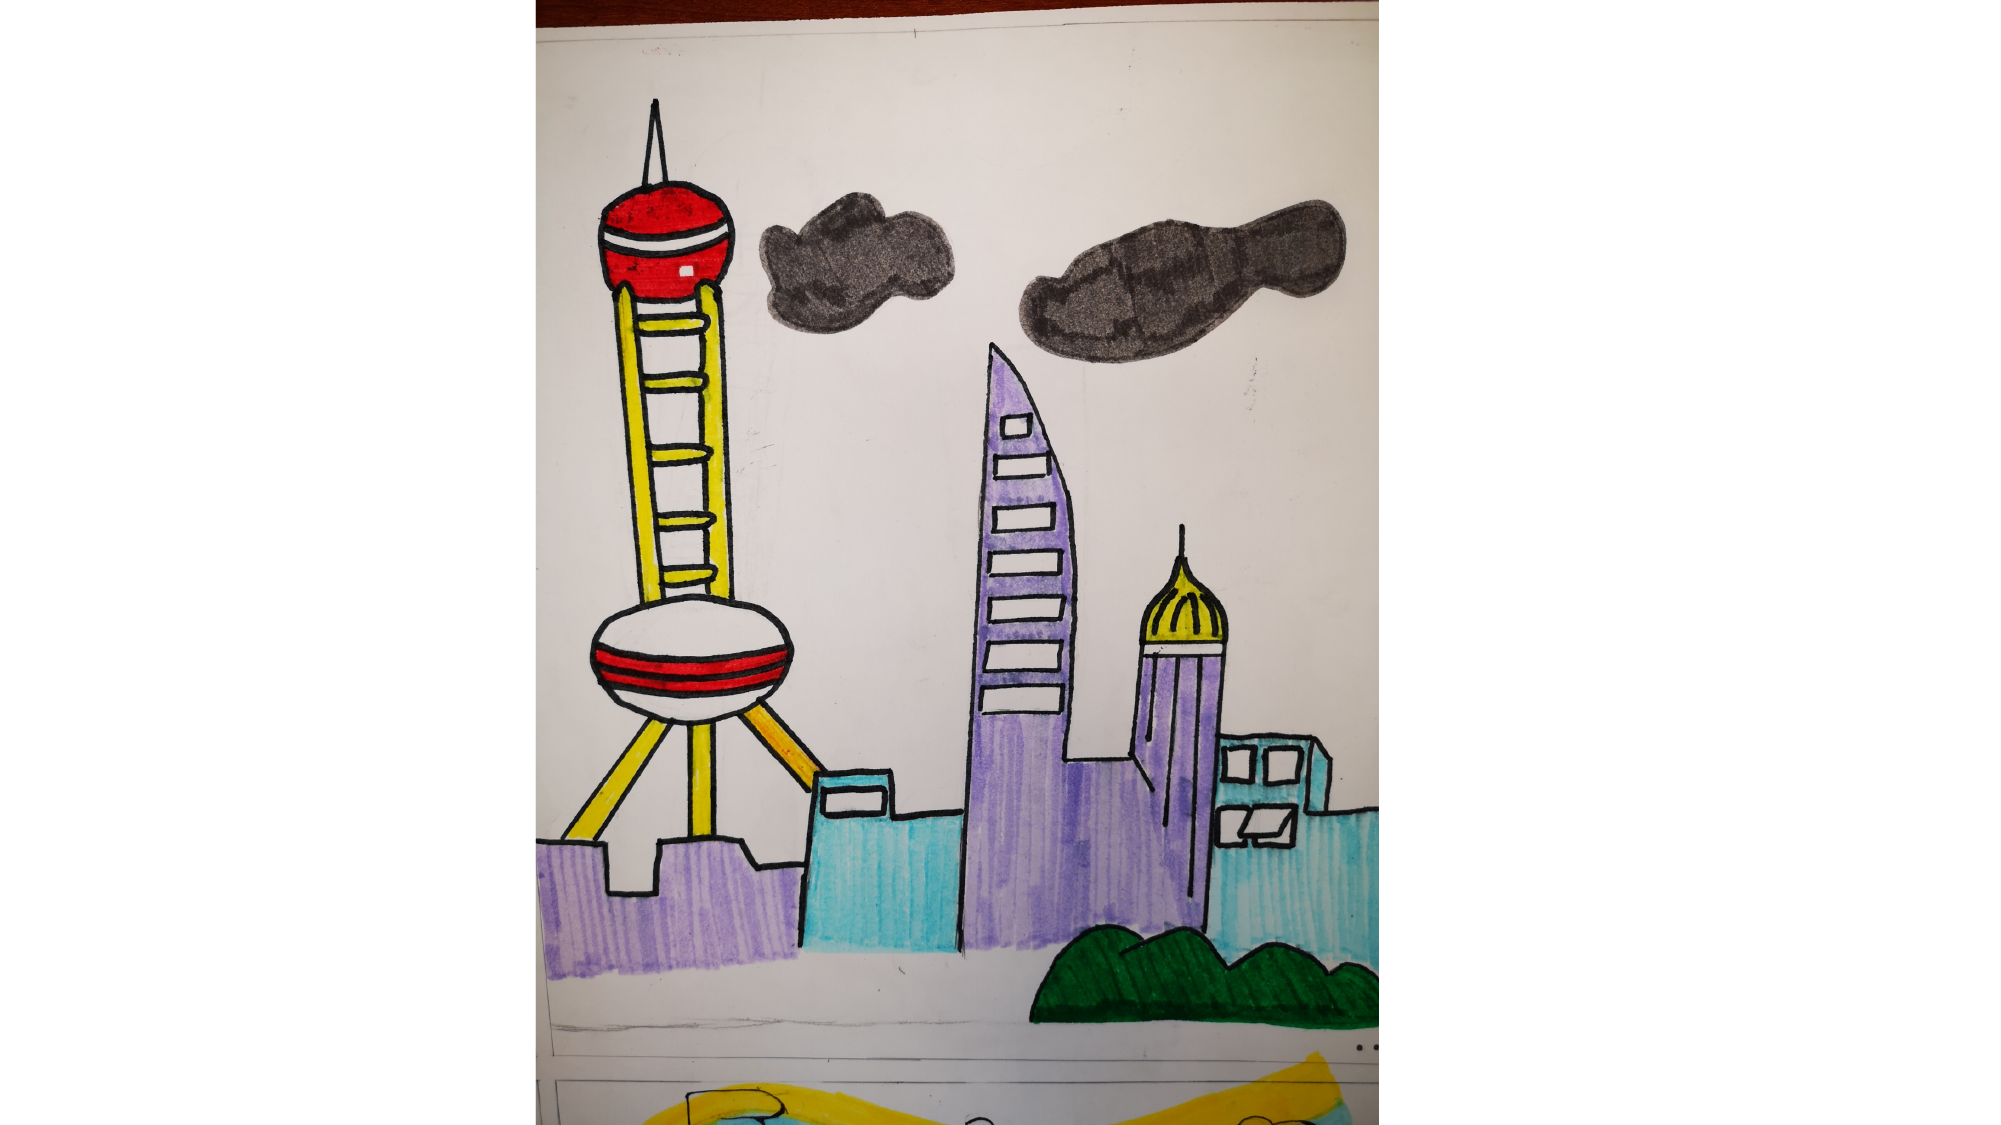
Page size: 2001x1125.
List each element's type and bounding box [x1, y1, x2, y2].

picture [394, 1, 1520, 1124]
